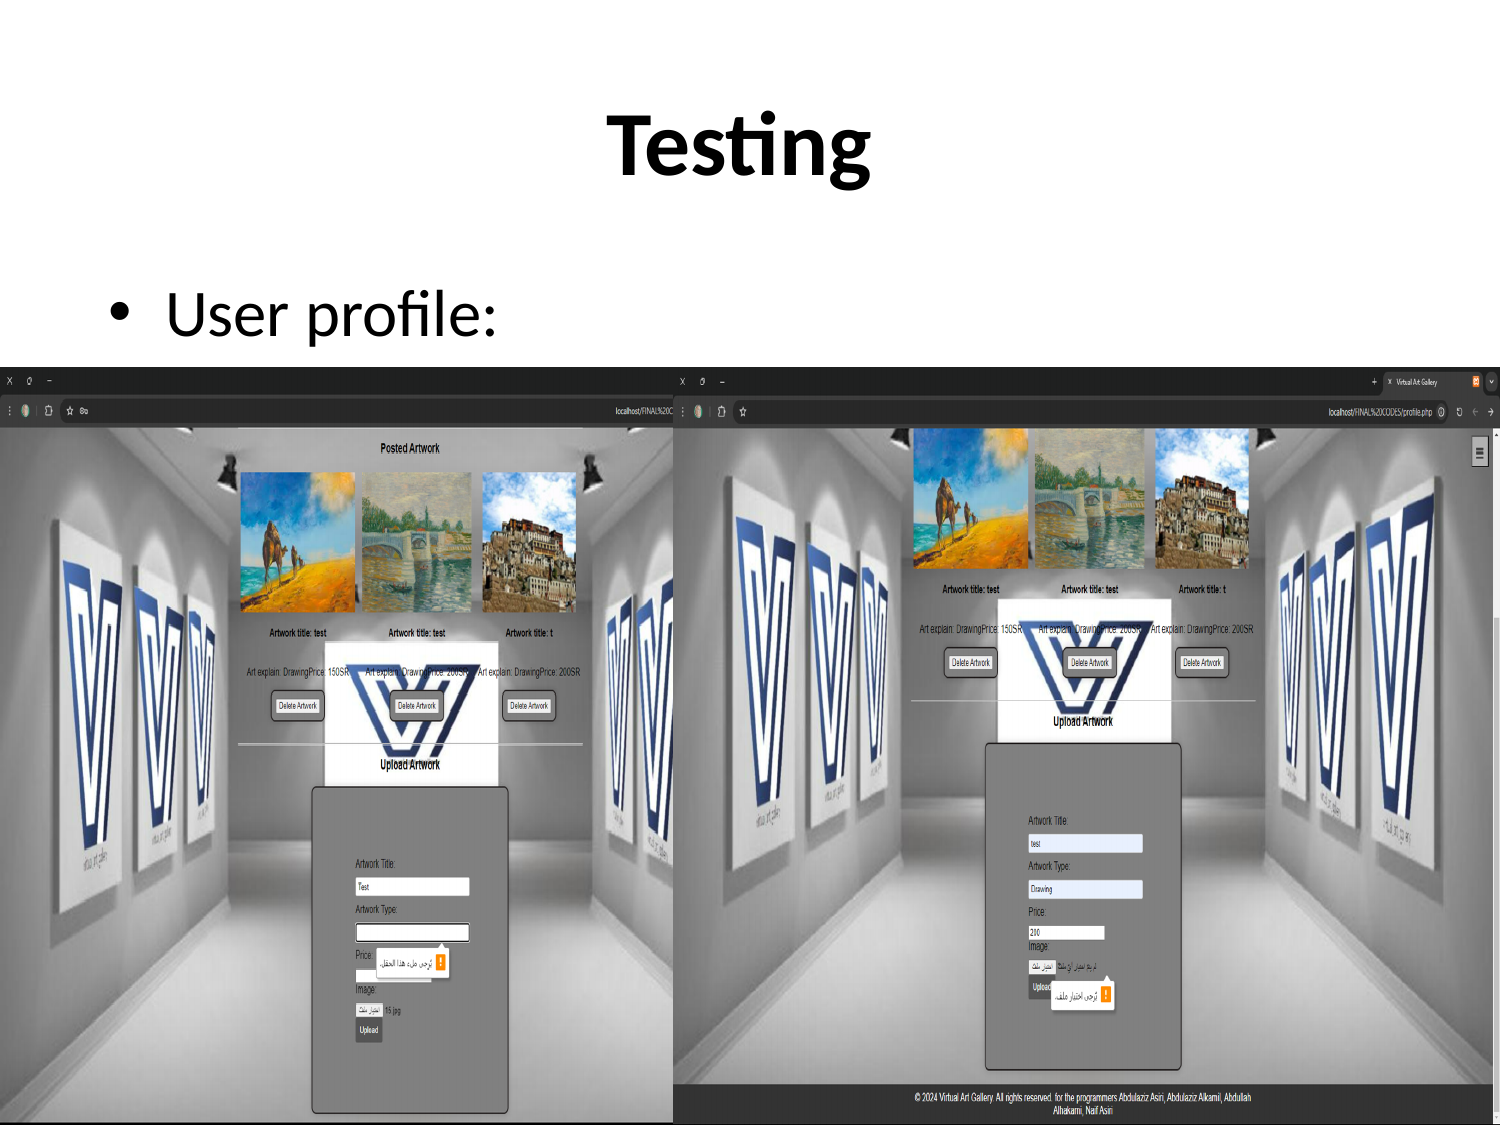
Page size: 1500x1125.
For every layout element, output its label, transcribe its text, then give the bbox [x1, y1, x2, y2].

title Testing [75, 45, 1425, 233]
list User profile: [75, 262, 1425, 365]
picture [0, 367, 1500, 1125]
